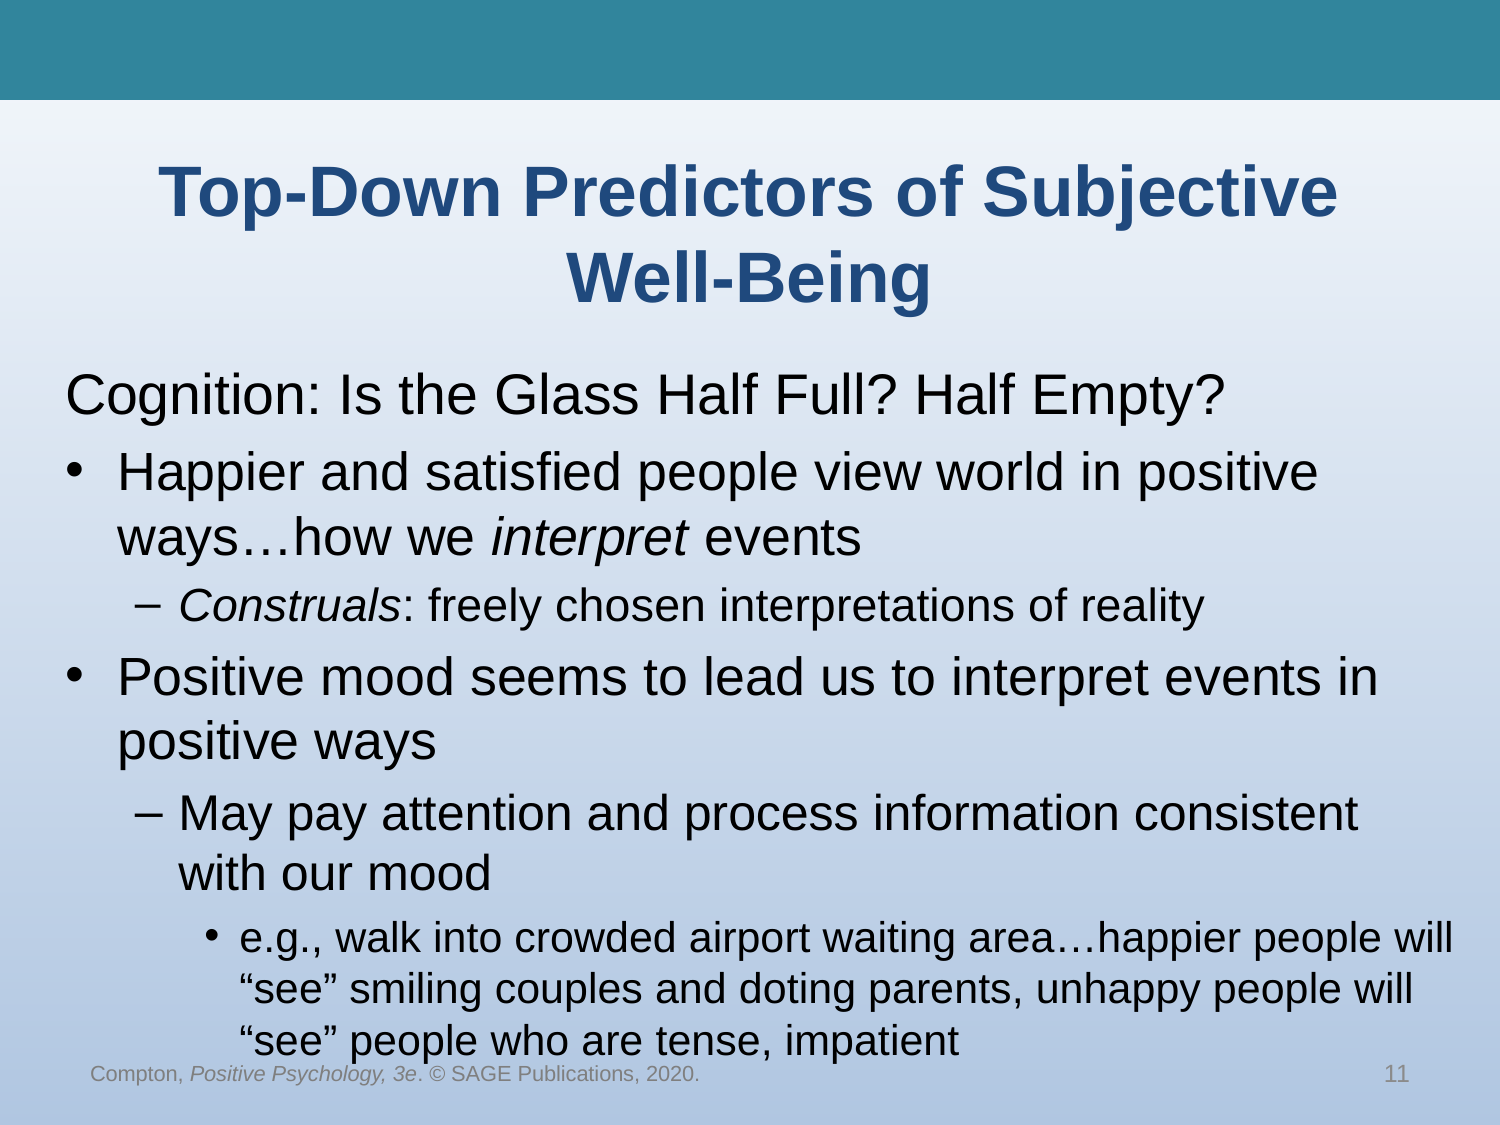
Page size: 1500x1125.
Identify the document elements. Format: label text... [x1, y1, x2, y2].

list Cognition: Is the Glass Half Full? Half Empty? Happier and satisfied people view world in positive ways…how we interpret events Construals: freely chosen interpretations of reality Positive mood seems to lead us to interpret events in positive ways May pay attention and process information consistent with our mood e.g., walk into crowded airport waiting area…happier people will “see” smiling couples and doting parents, unhappy people will “see” people who are tense, impatient [50, 350, 1475, 1075]
slide_number 11 [1350, 1042, 1425, 1103]
title Top-Down Predictors of Subjective Well-Being [75, 137, 1425, 325]
footer Compton, Positive Psychology, 3e. © SAGE Publications, 2020. [75, 1042, 1313, 1103]
